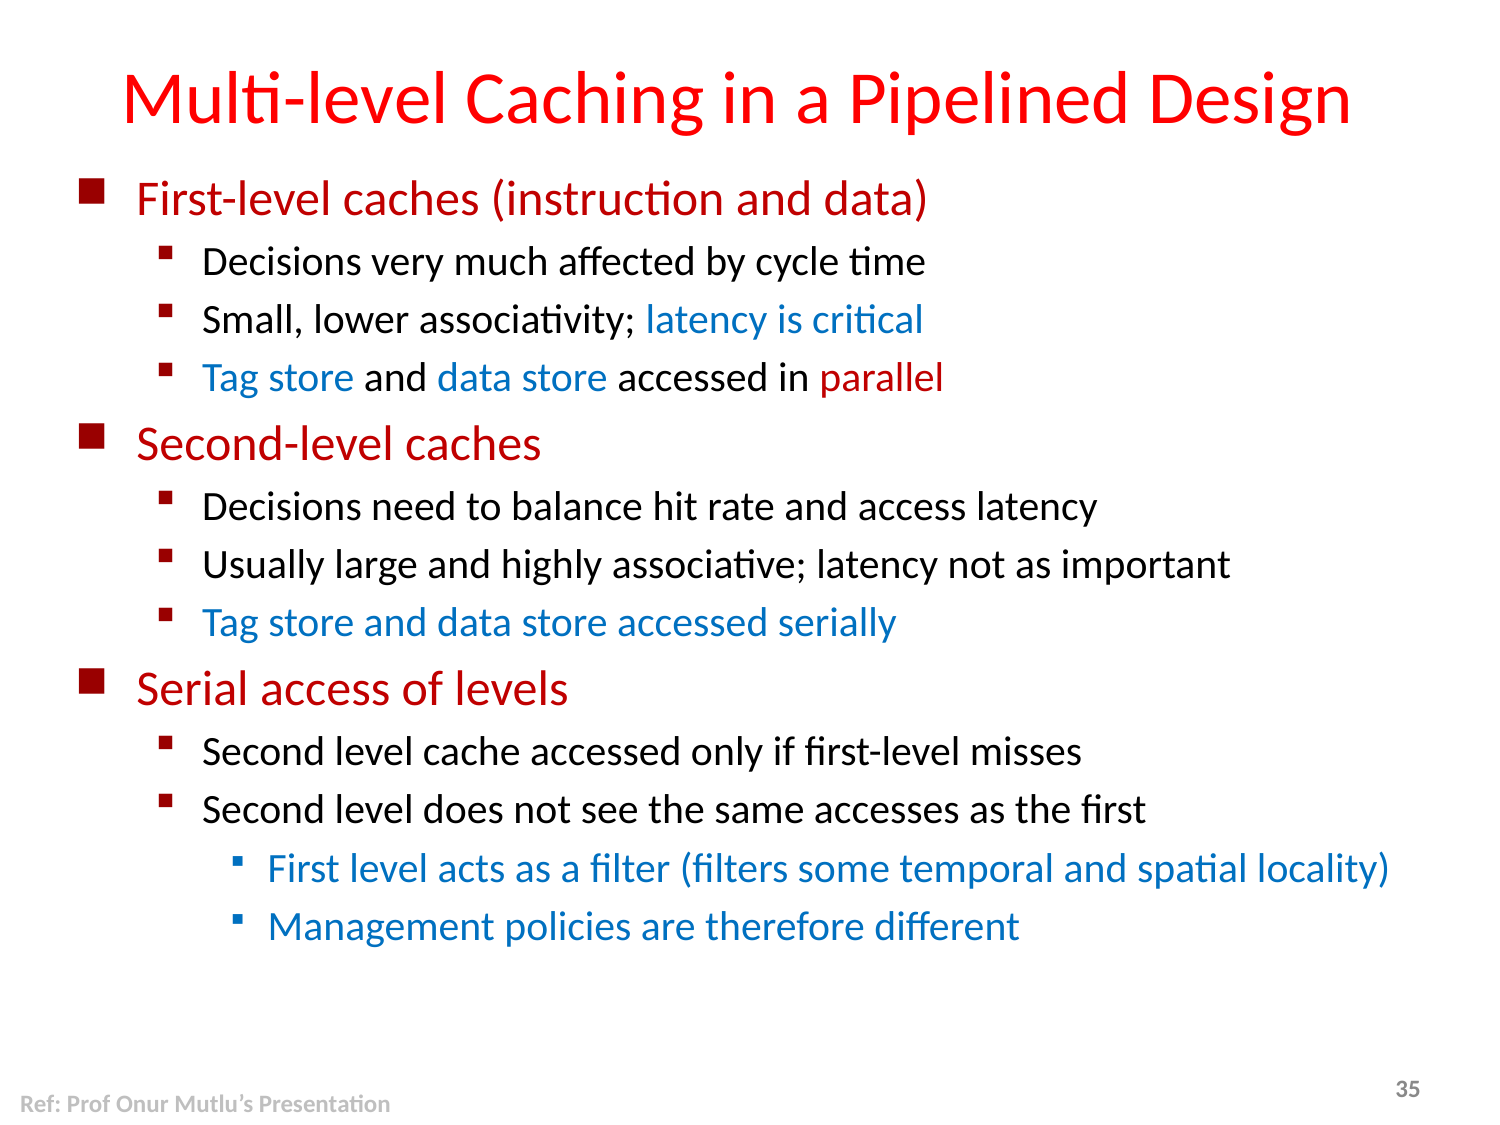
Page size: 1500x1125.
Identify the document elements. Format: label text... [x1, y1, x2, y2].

text_box Ref: Prof Onur Mutlu’s Presentation [5, 1072, 720, 1125]
list First-level caches (instruction and data) Decisions very much affected by cycle time Small, lower associativity; latency is critical Tag store and data store accessed in parallel Second-level caches Decisions need to balance hit rate and access latency Usually large and highly associative; latency not as important Tag store and data store accessed serially Serial access of levels Second level cache accessed only if first-level misses Second level does not see the same accesses as the first First level acts as a filter (filters some temporal and spatial locality) Management policies are therefore different [65, 157, 1412, 1009]
title Multi-level Caching in a Pipelined Design [63, 30, 1412, 156]
